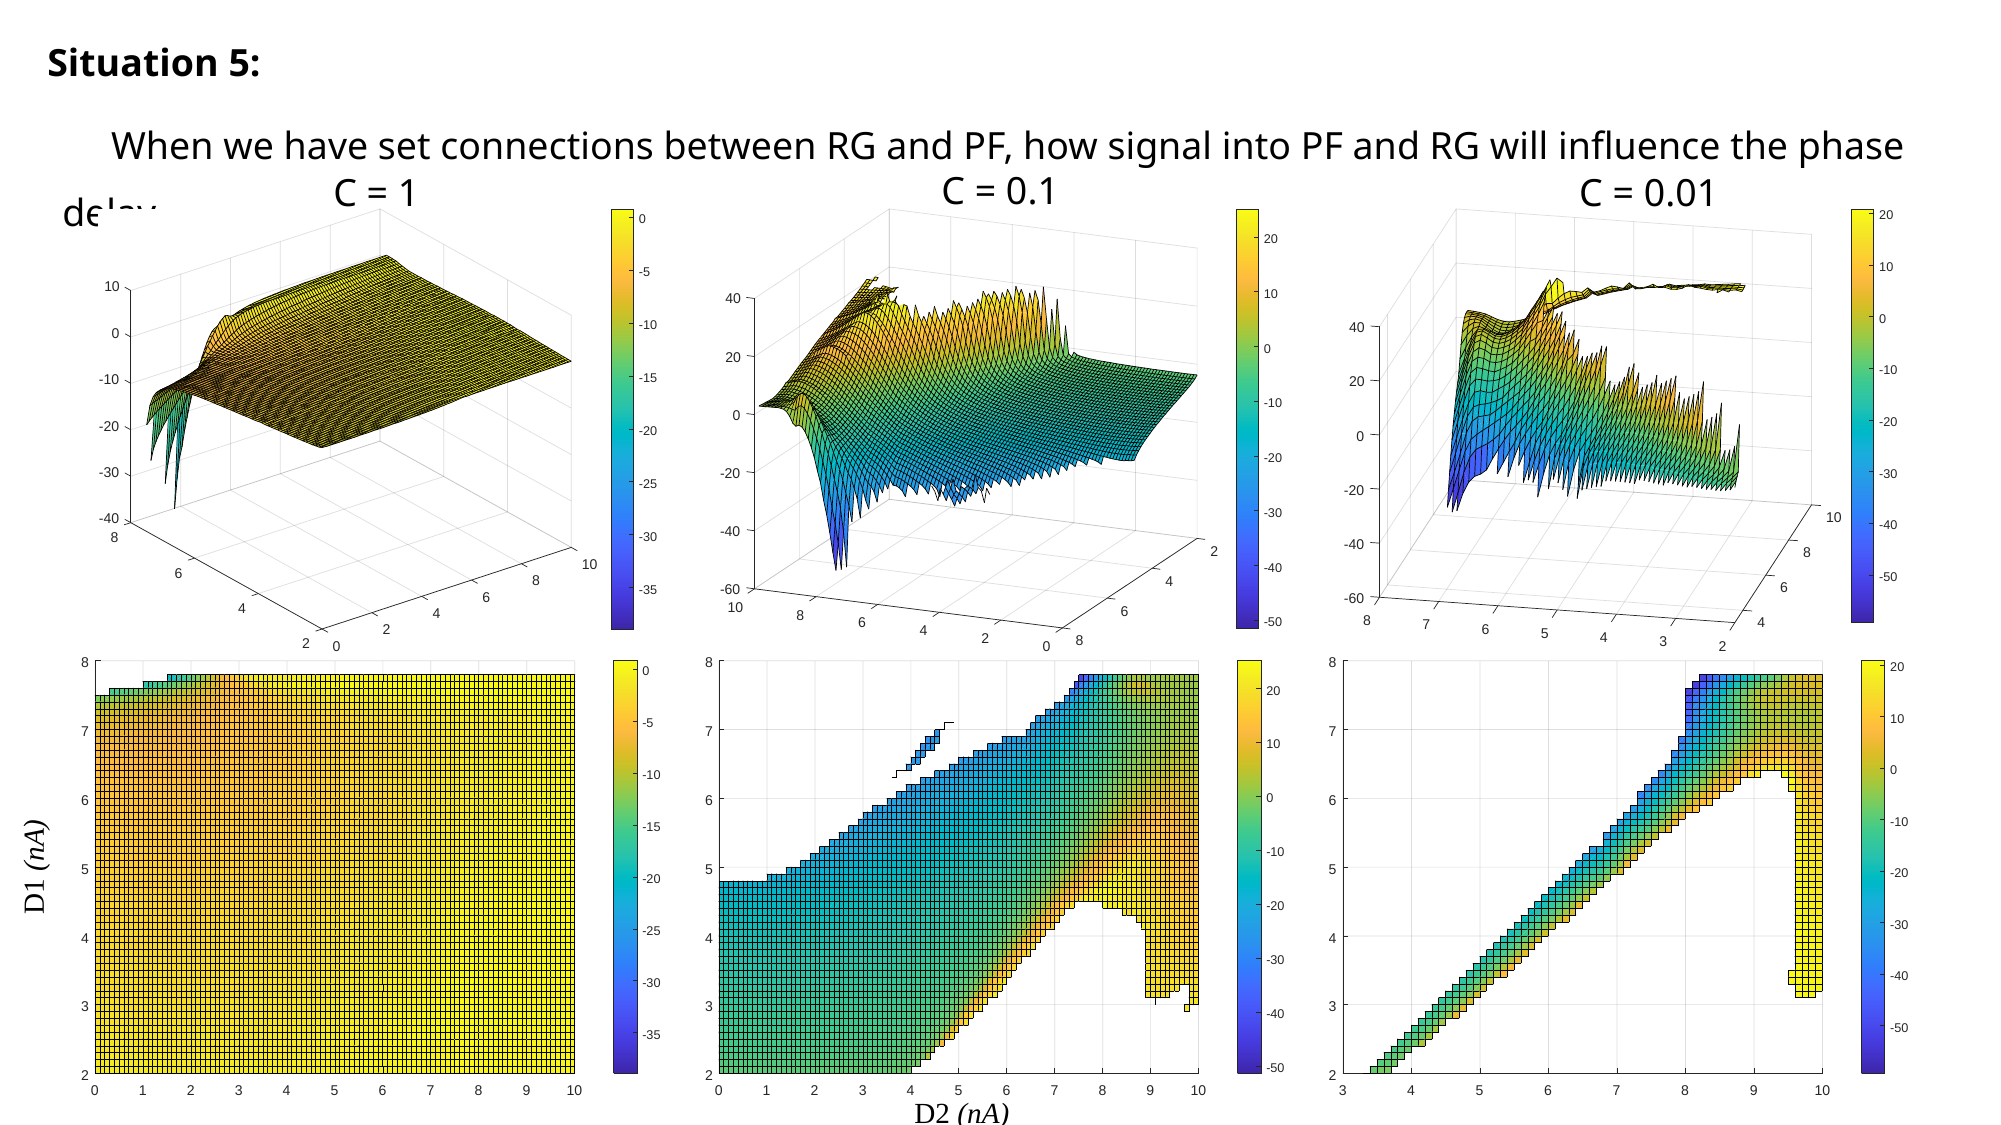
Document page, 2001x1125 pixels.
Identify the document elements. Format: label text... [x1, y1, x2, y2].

text_box C = 0.1 [926, 159, 1075, 208]
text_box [81, 652, 1920, 1096]
text_box C = 1 [318, 161, 435, 208]
text_box D1 (nA) [7, 818, 73, 930]
text_box Situation 5: [32, 31, 1958, 91]
text_box C = 0.01 [1564, 161, 1734, 208]
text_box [97, 208, 1933, 653]
text_box When we have set connections between RG and PF, how signal into PF and RG will influence the phase delay. [47, 91, 1981, 242]
text_box D2 (nA) [899, 1096, 1025, 1125]
